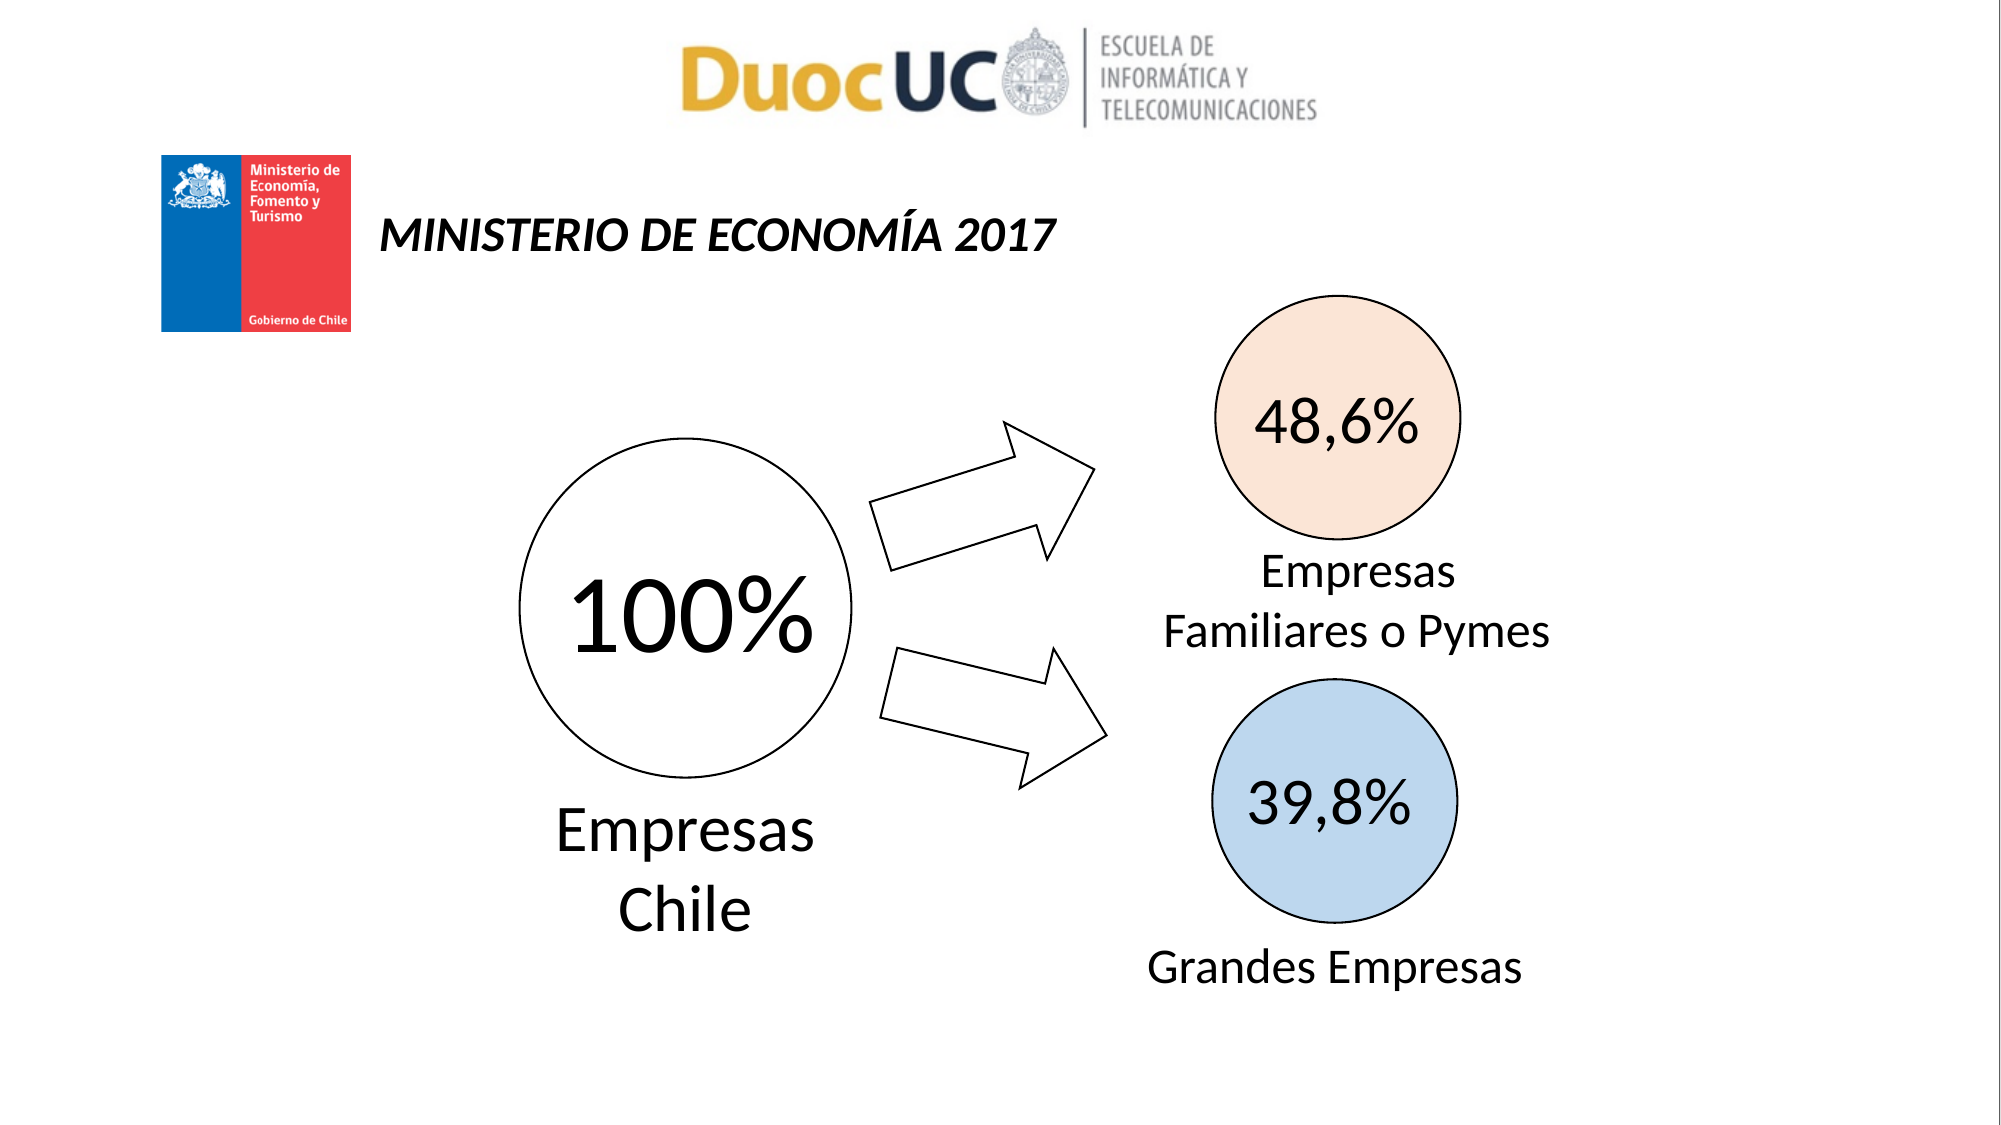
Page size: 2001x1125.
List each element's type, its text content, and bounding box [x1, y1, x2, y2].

text_box MINISTERIO DE ECONOMÍA 2017 [363, 194, 1071, 270]
text_box [1211, 678, 1450, 924]
text_box Empresas Familiares o Pymes [1148, 530, 1569, 666]
text_box [518, 437, 853, 777]
text_box [1223, 465, 1452, 530]
text_box Empresas Chile [540, 777, 831, 953]
picture [0, 0, 2001, 1125]
text_box [868, 420, 1096, 572]
text_box Grandes Empresas [1124, 926, 1545, 1002]
text_box 39,8% [1231, 750, 1573, 846]
text_box [879, 645, 1108, 791]
text_box [1224, 294, 1452, 369]
text_box 100% [549, 532, 831, 683]
text_box 48,6% [1167, 369, 1509, 465]
